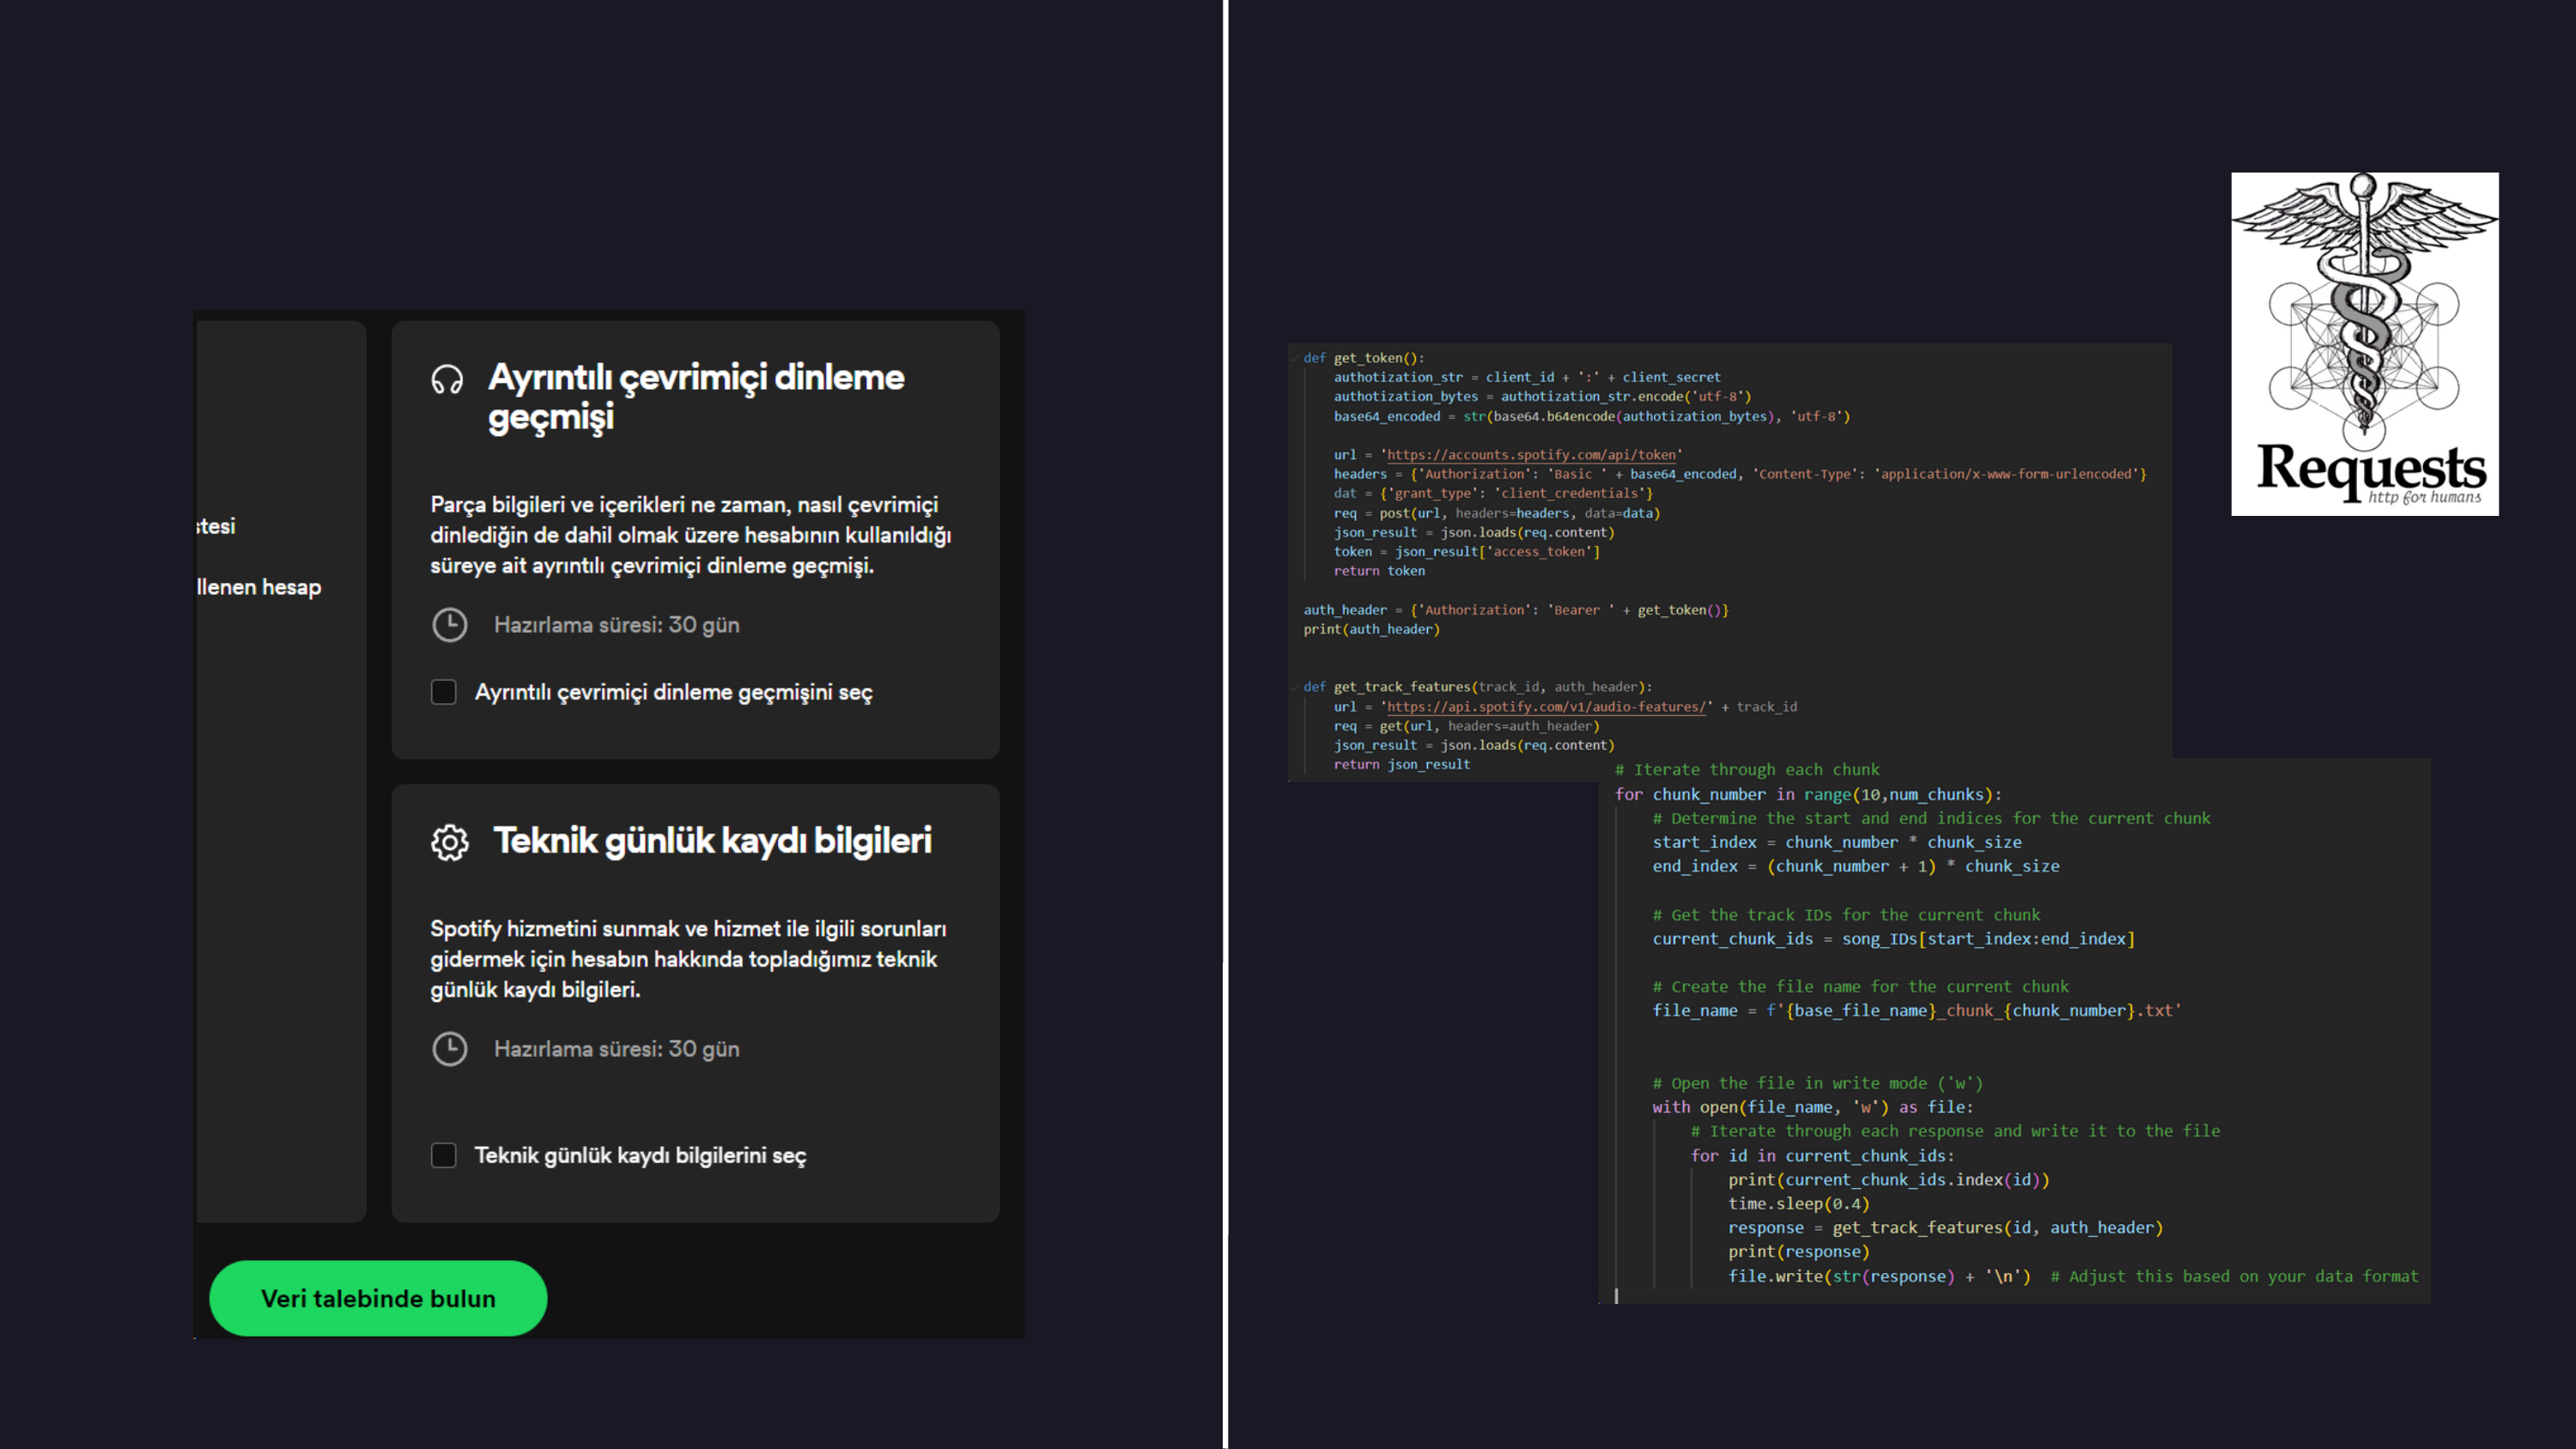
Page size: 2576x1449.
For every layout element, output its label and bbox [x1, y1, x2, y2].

text_box [193, 310, 1025, 1339]
text_box [1288, 343, 2173, 782]
text_box [1598, 758, 2432, 1304]
text_box [2231, 173, 2500, 516]
